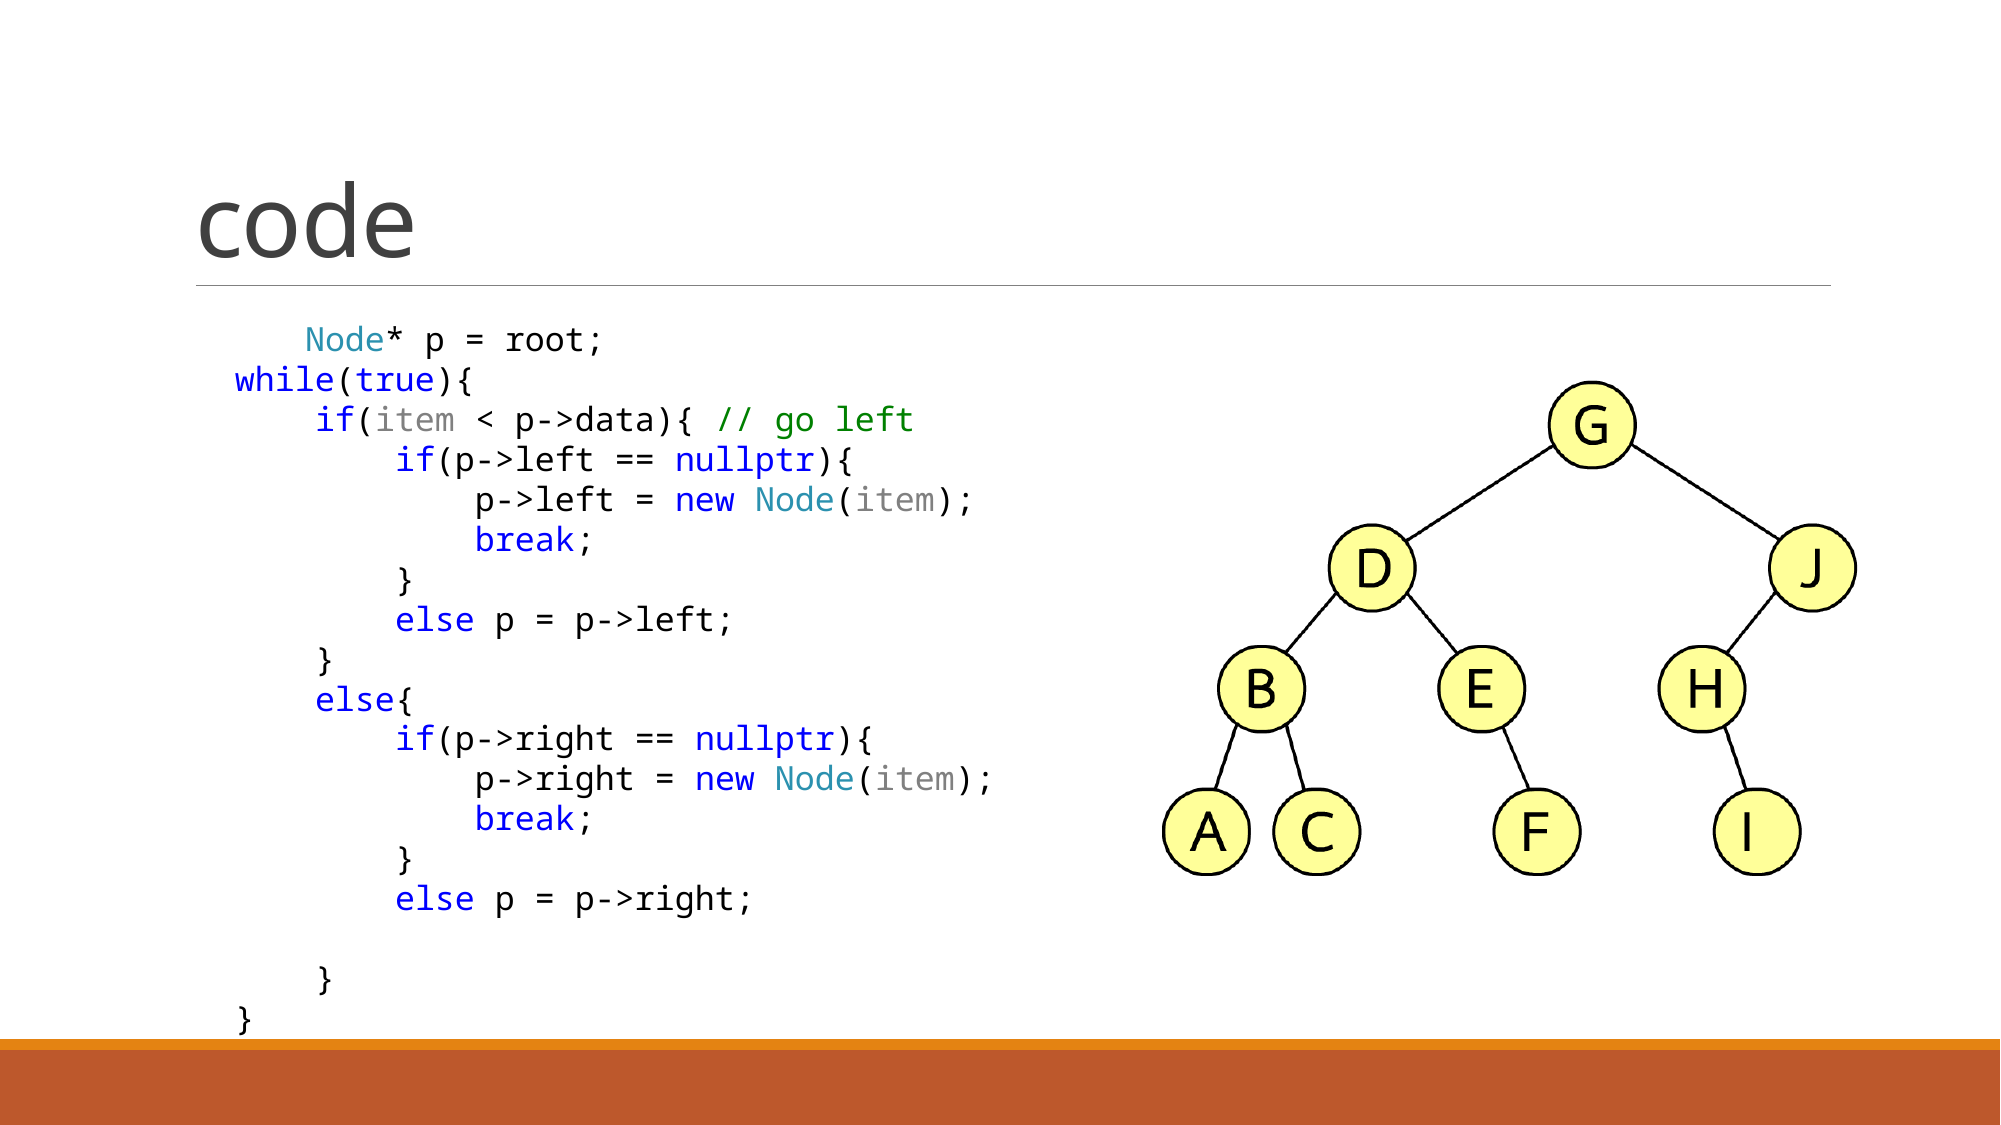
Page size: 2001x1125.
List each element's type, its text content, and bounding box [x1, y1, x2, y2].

text_box Node* p = root; while(true){ if(item < p->data){ // go left if(p->left == nullptr){ p->left = new Node(item); break; } else p = p->left; } else{ if(p->right == nullptr){ p->right = new Node(item); break; } else p = p->right; } } [60, 310, 1085, 1045]
title code [180, 47, 1830, 285]
picture [1162, 372, 1858, 892]
